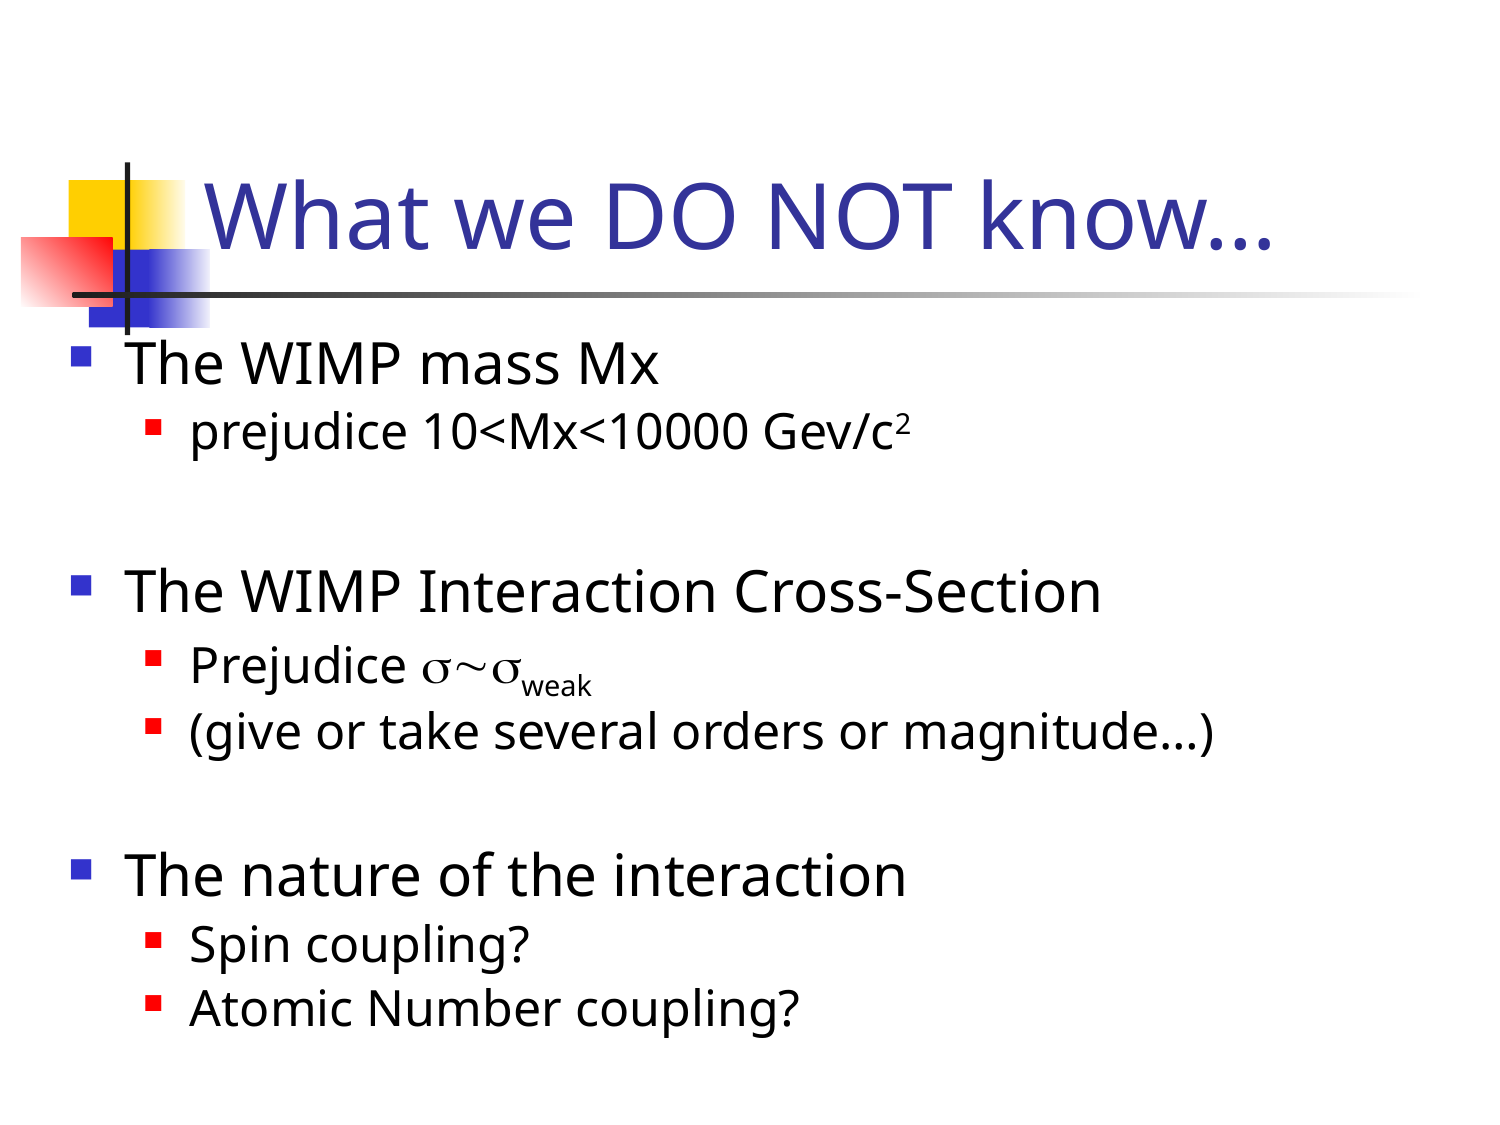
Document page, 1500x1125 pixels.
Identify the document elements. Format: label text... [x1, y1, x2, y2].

list The WIMP mass Mx prejudice 10<Mx<10000 Gev/c2 The WIMP Interaction Cross-Section Prejudice s~sweak (give or take several orders or magnitude…) The nature of the interaction Spin coupling? Atomic Number coupling? [52, 326, 1404, 1069]
title What we DO NOT know… [188, 34, 1468, 276]
